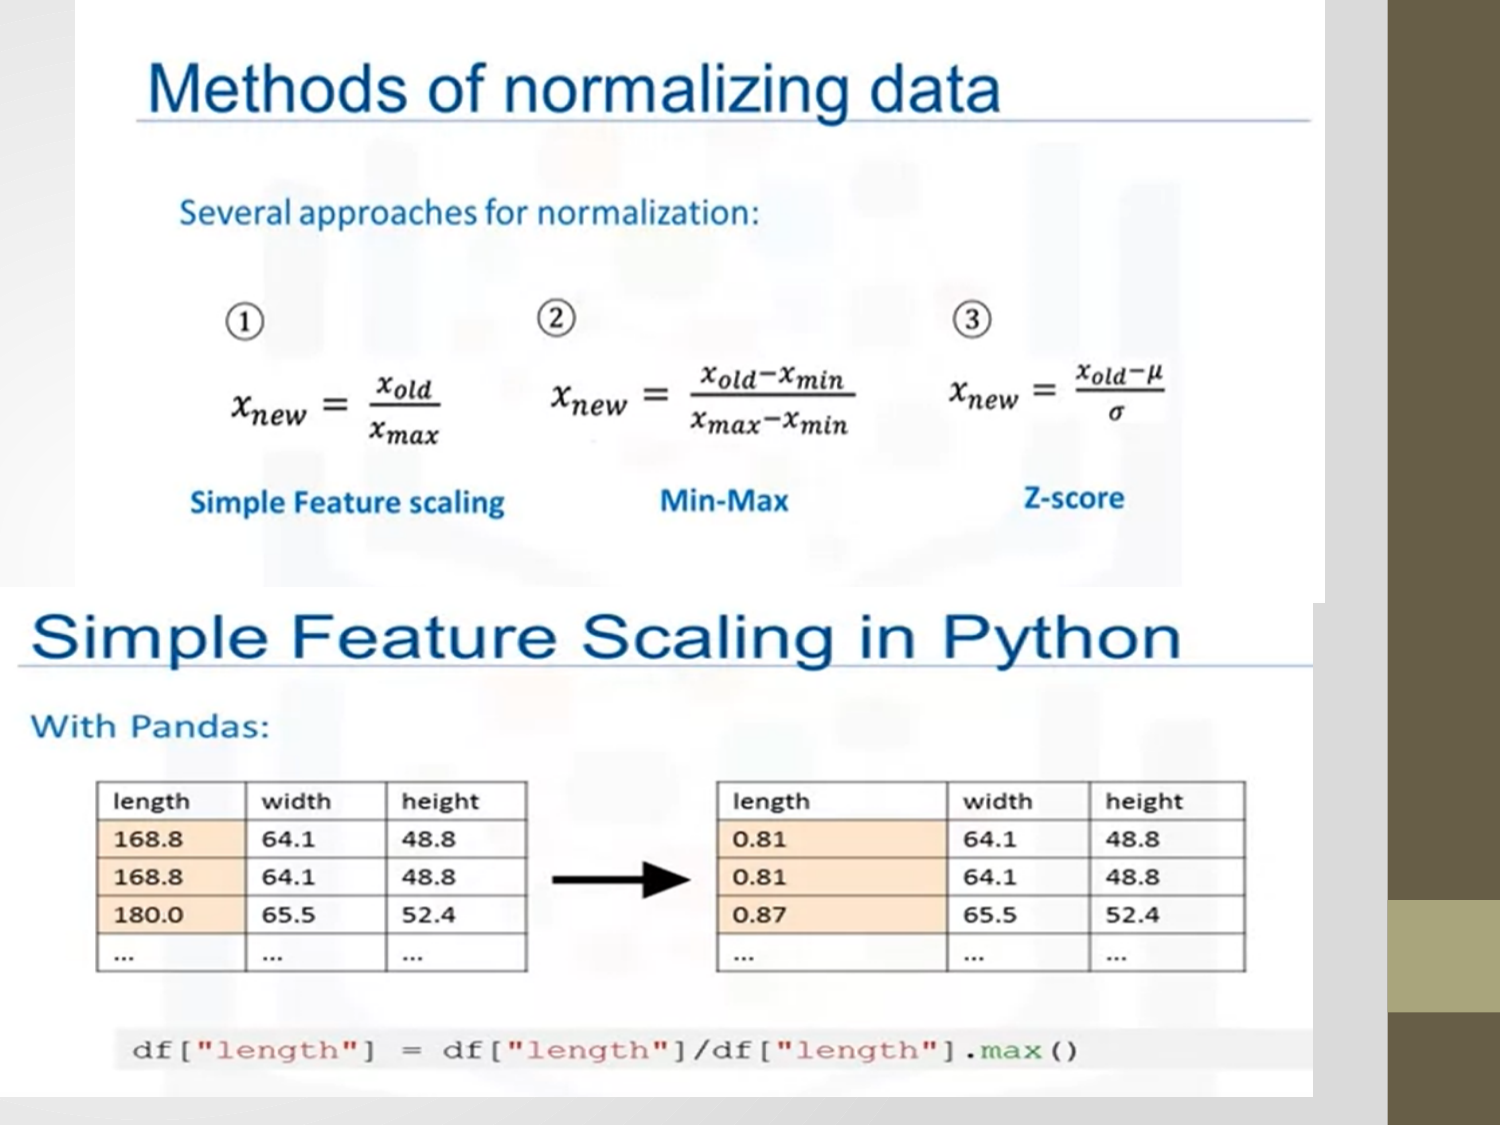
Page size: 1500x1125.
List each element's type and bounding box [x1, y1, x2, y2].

list [74, 0, 1326, 604]
picture [0, 586, 1313, 1098]
